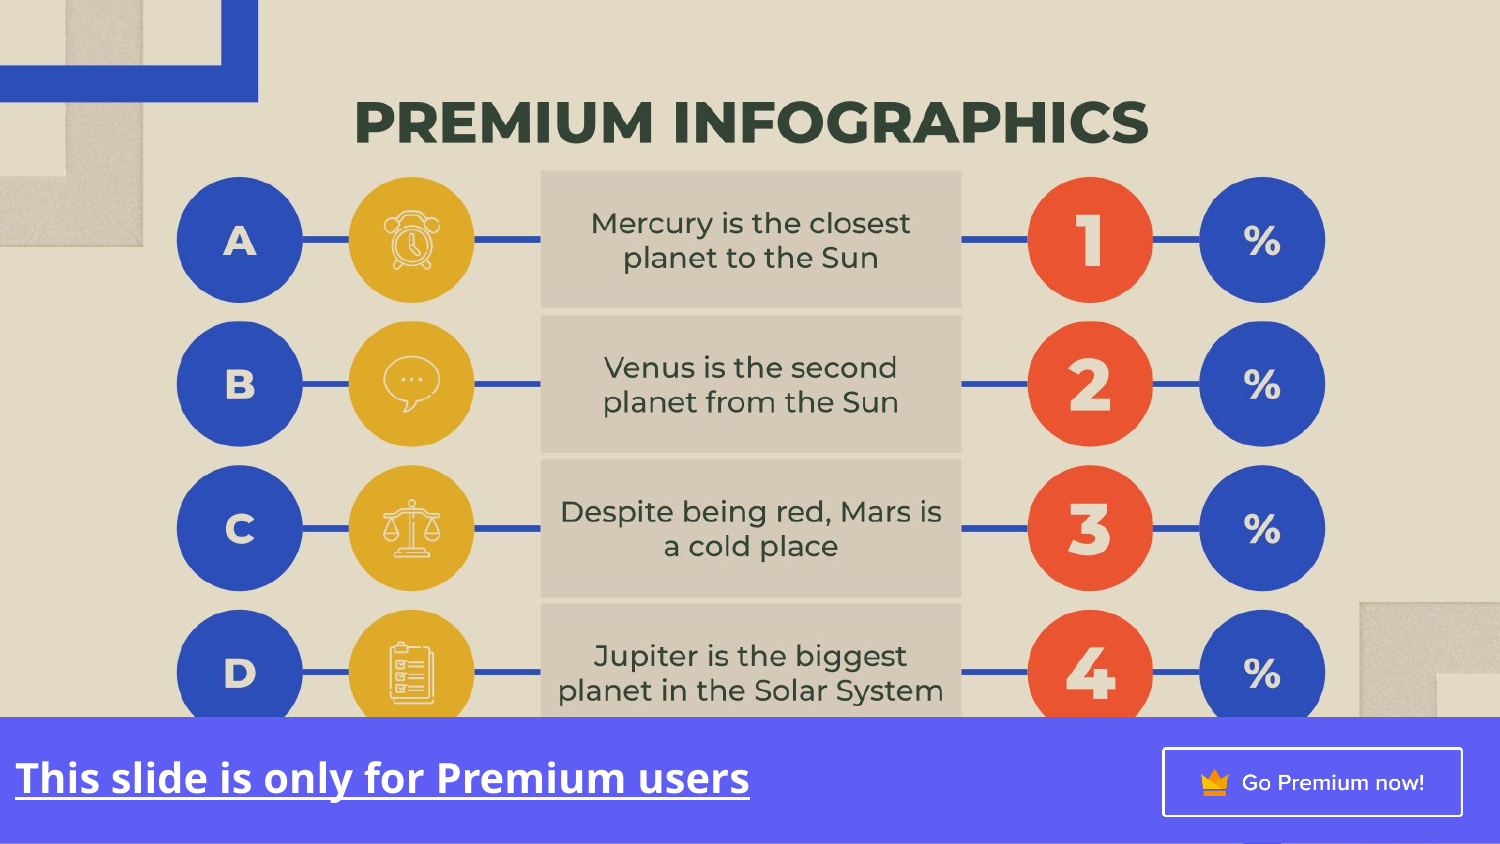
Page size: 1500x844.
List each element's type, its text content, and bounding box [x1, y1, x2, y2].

text_box This slide is only for Premium users [0, 717, 1500, 844]
picture [1162, 747, 1463, 817]
picture [0, 0, 1500, 717]
